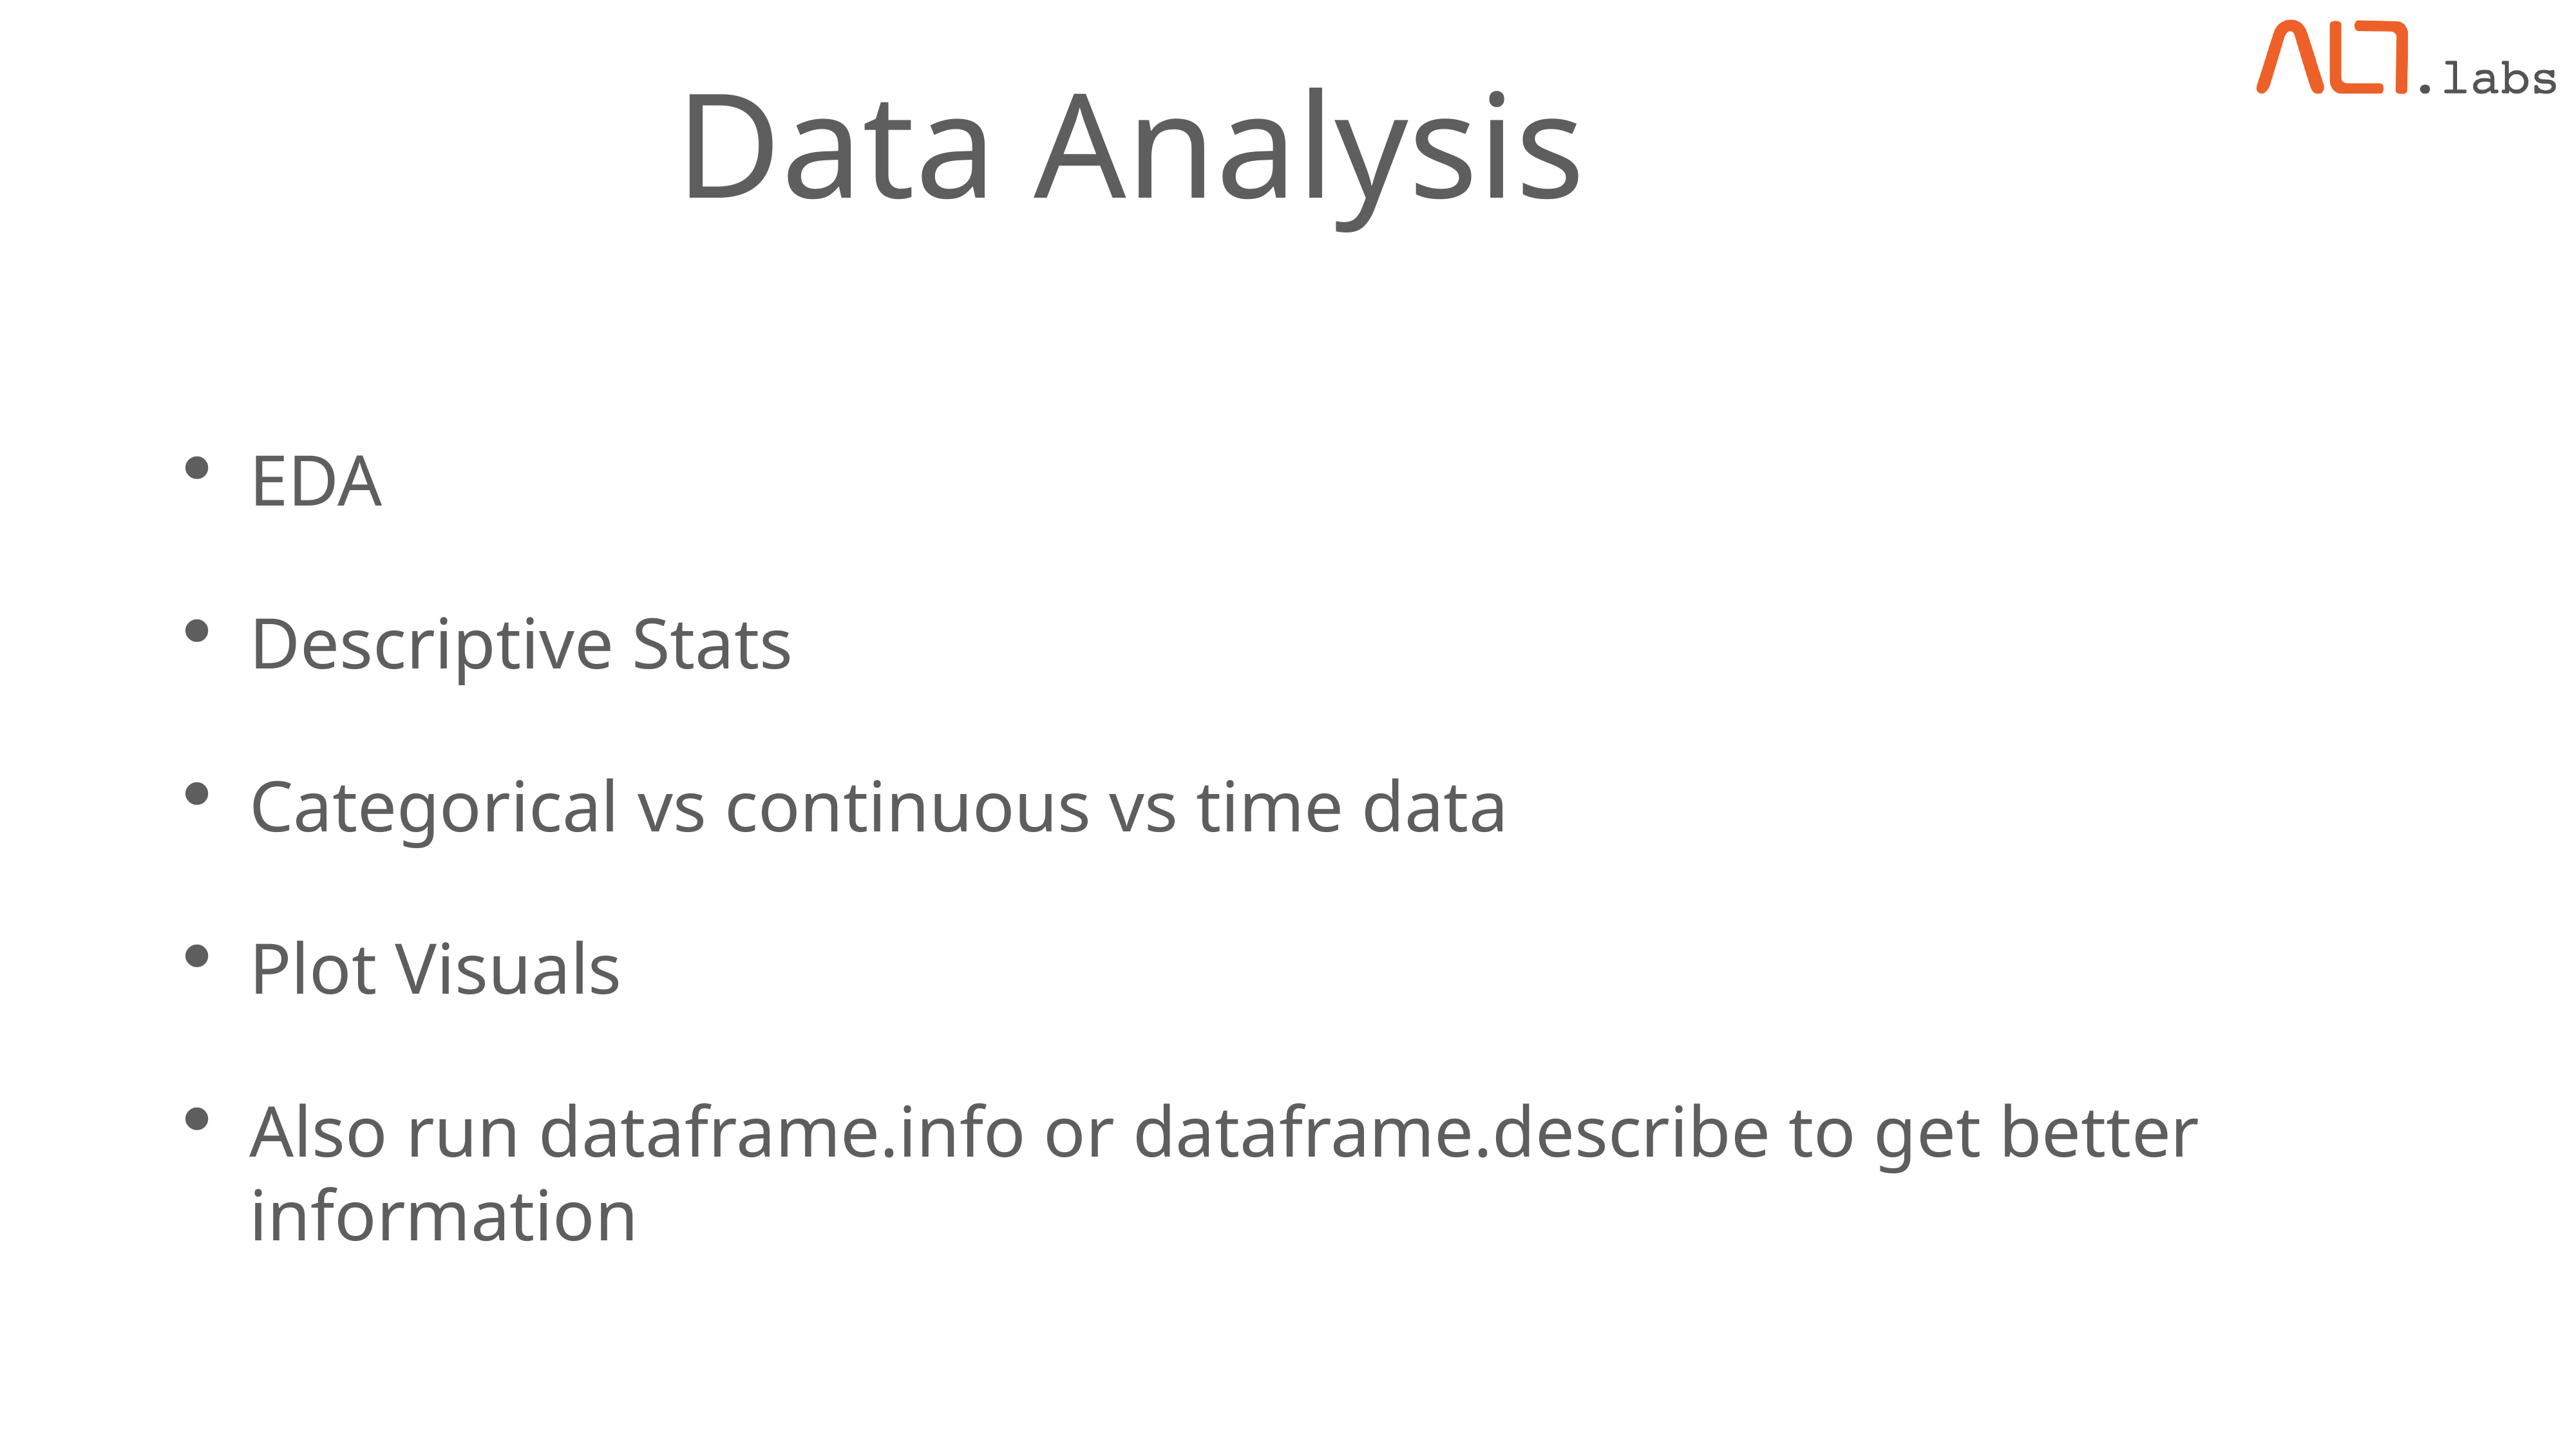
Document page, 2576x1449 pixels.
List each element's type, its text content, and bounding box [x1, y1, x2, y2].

title Data Analysis [19, 0, 2242, 281]
picture [2242, 9, 2567, 102]
list EDA Descriptive Stats Categorical vs continuous vs time data Plot Visuals Also run dataframe.info or dataframe.describe to get better information [176, 385, 2400, 1306]
